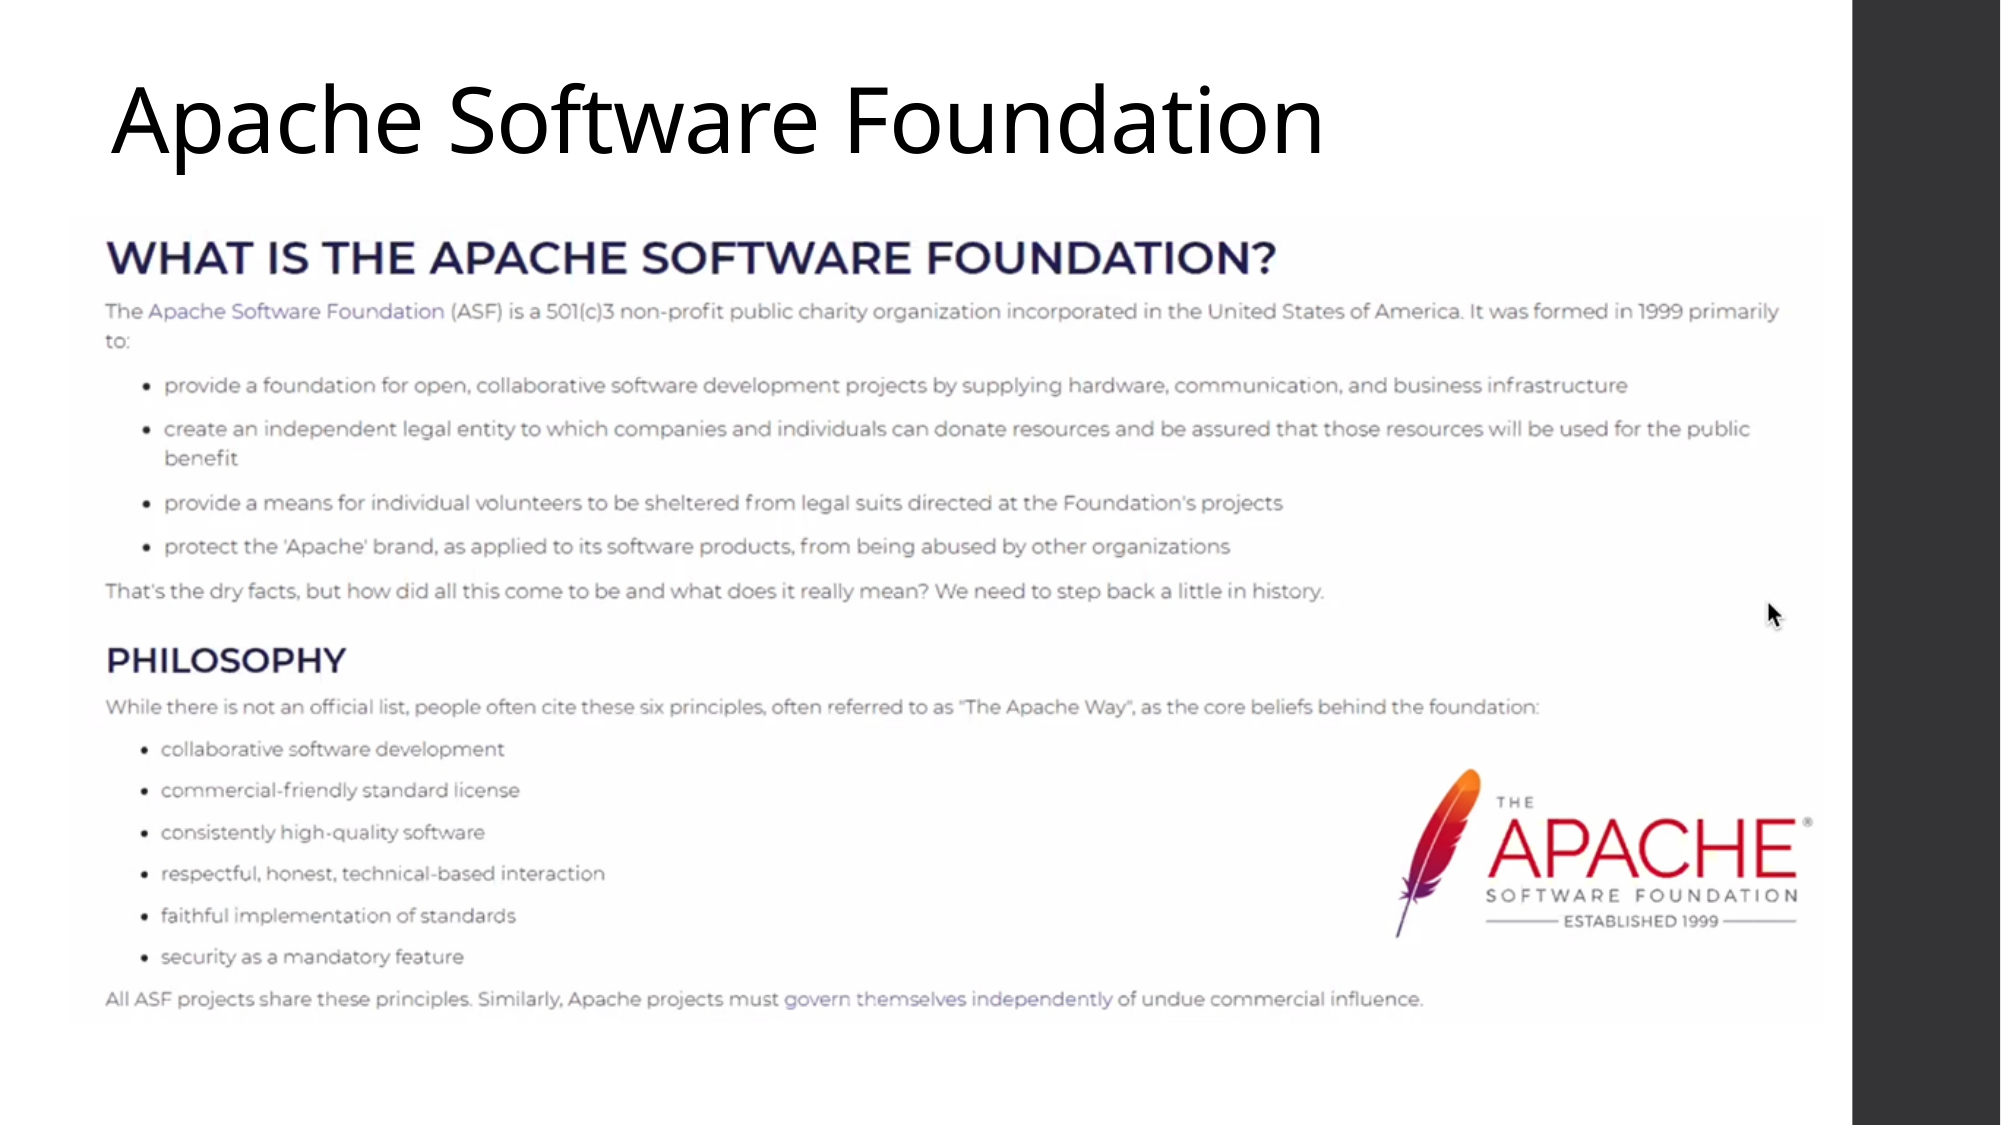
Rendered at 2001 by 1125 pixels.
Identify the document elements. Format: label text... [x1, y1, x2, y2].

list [69, 214, 1823, 1023]
title Apache Software Foundation [96, 24, 1687, 182]
